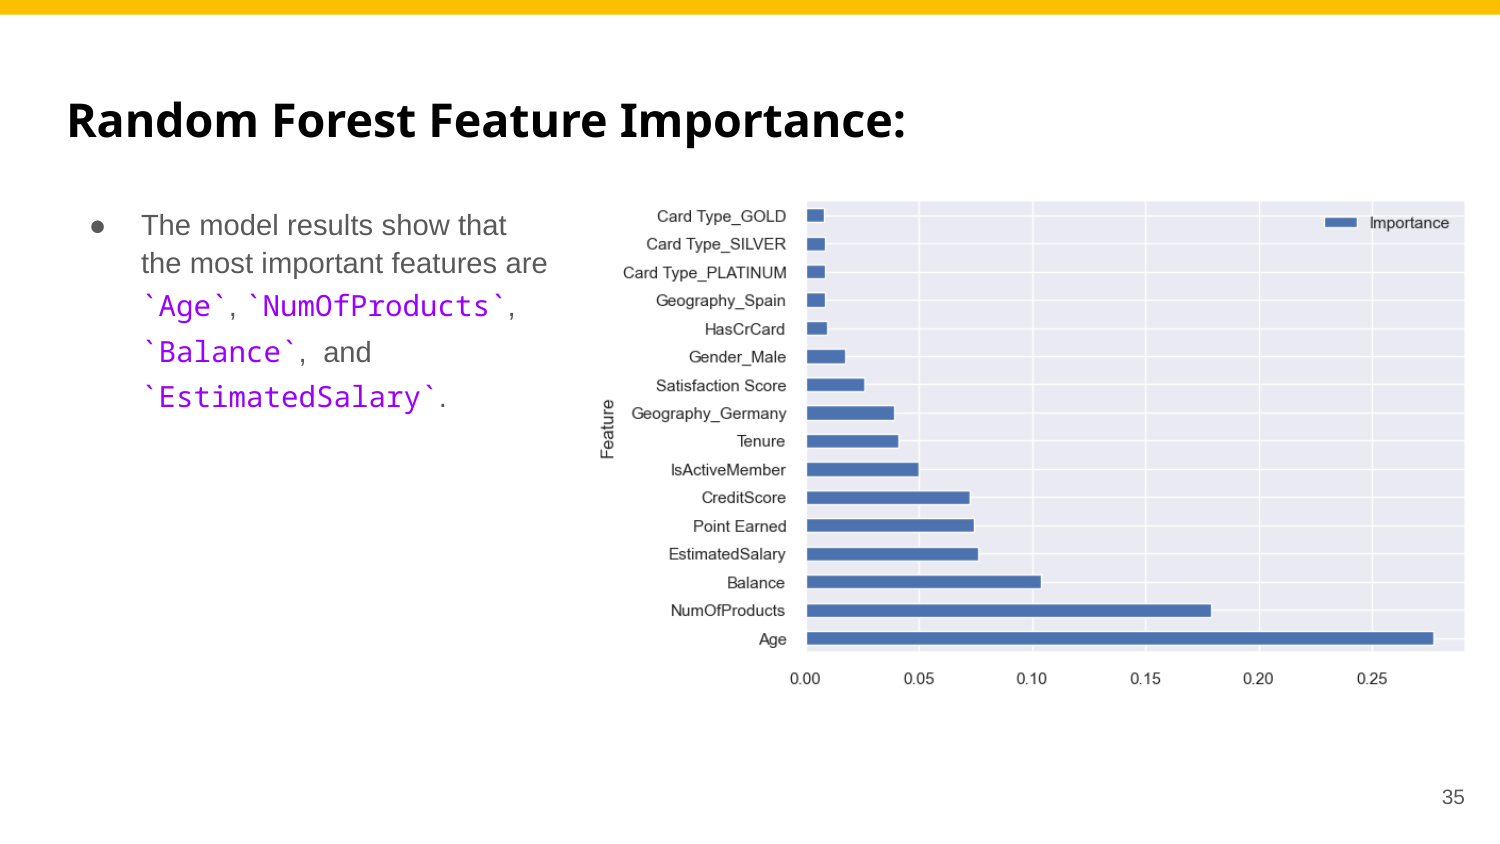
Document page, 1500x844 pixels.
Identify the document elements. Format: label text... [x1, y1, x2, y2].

title Random Forest Feature Importance: [51, 72, 1449, 167]
picture [589, 191, 1476, 698]
slide_number 35 [1389, 764, 1480, 830]
list The model results show that the most important features are `Age`, `NumOfProducts`, `Balance`, and `EstimatedSalary`. [51, 189, 566, 750]
text_box [0, 0, 1500, 15]
